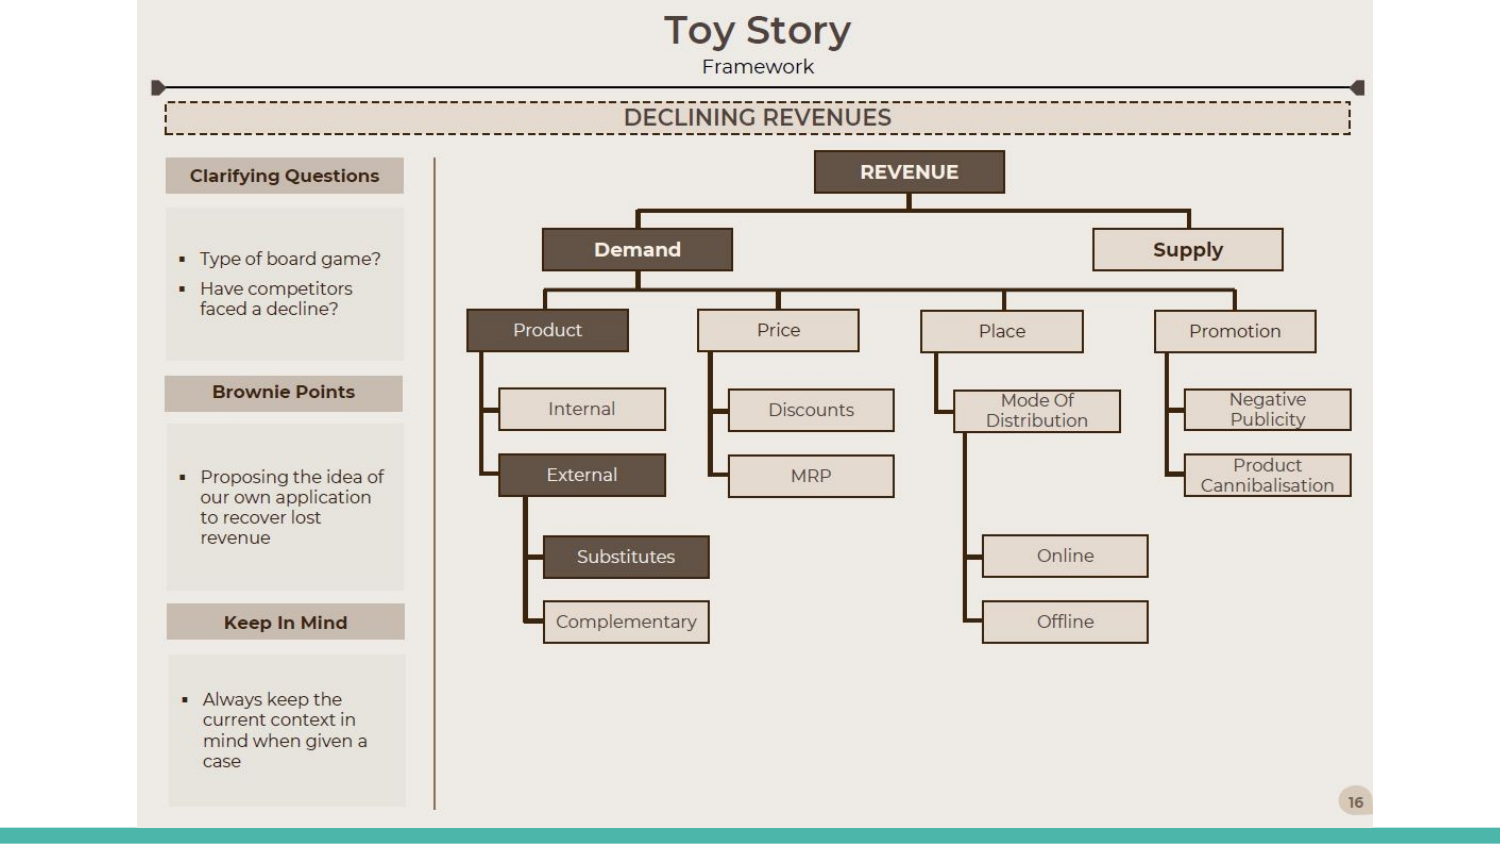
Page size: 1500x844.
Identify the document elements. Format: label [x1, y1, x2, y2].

picture [136, 0, 1373, 828]
